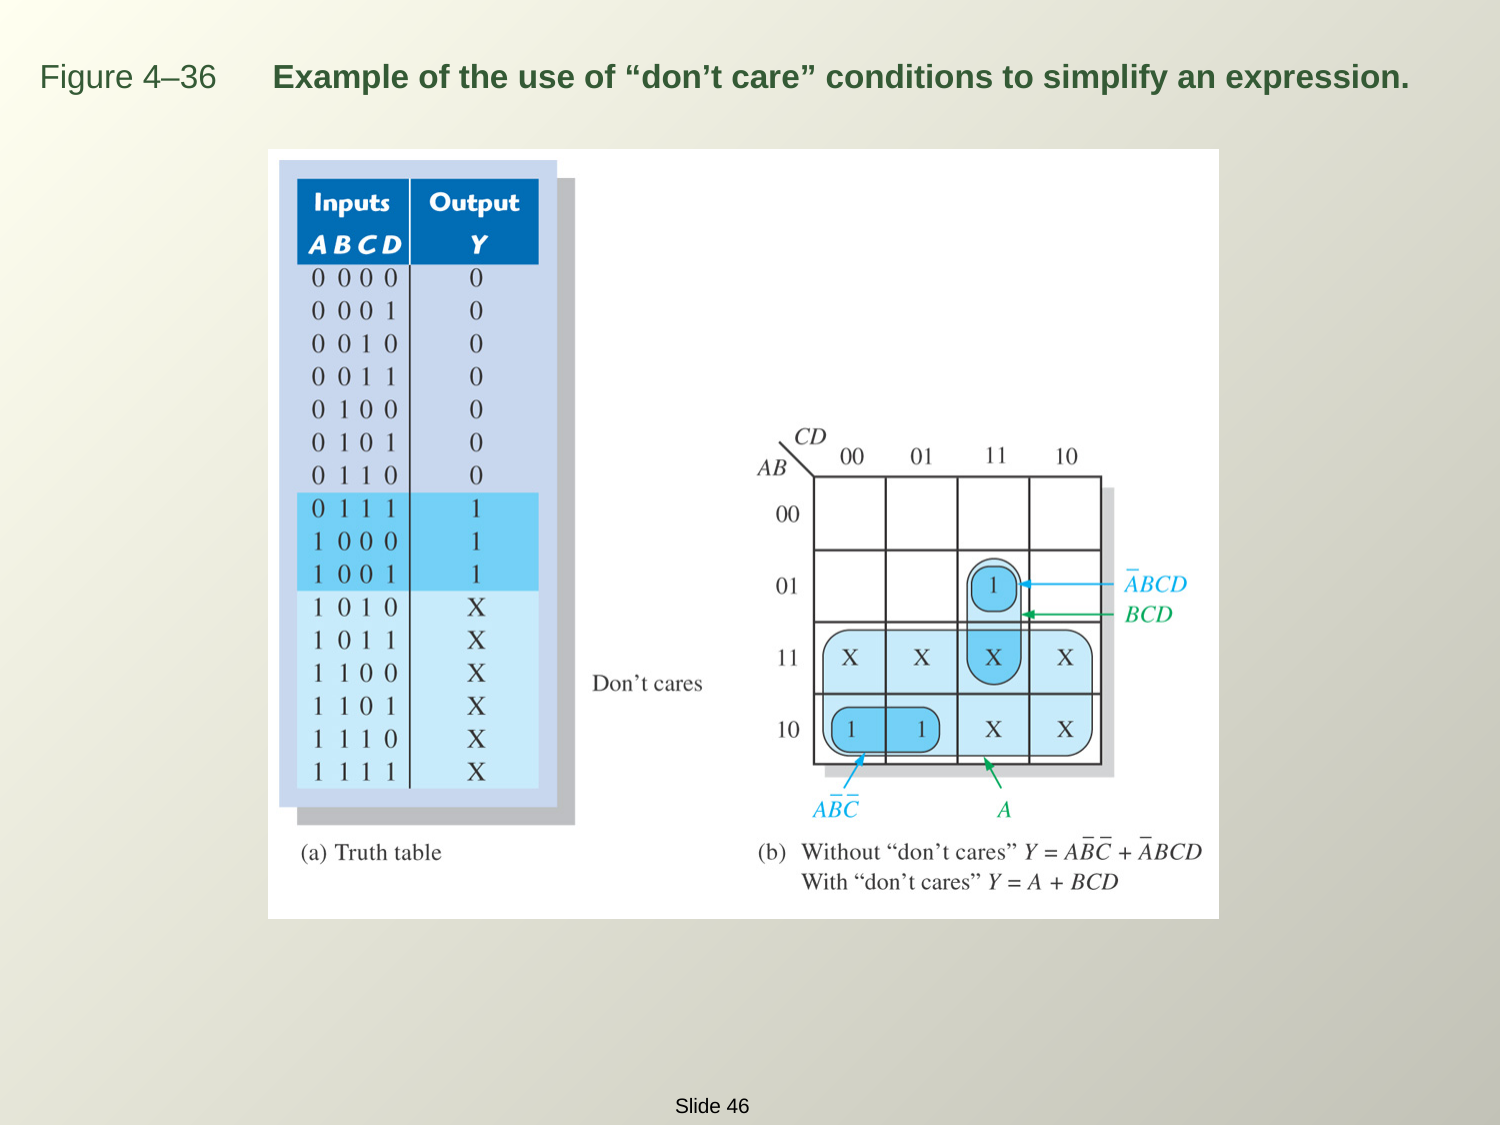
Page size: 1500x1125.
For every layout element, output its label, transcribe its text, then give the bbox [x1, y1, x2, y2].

text_box Figure 4–36 Example of the use of “don’t care” conditions to simplify an expression. [24, 37, 1463, 113]
picture [268, 149, 1219, 919]
